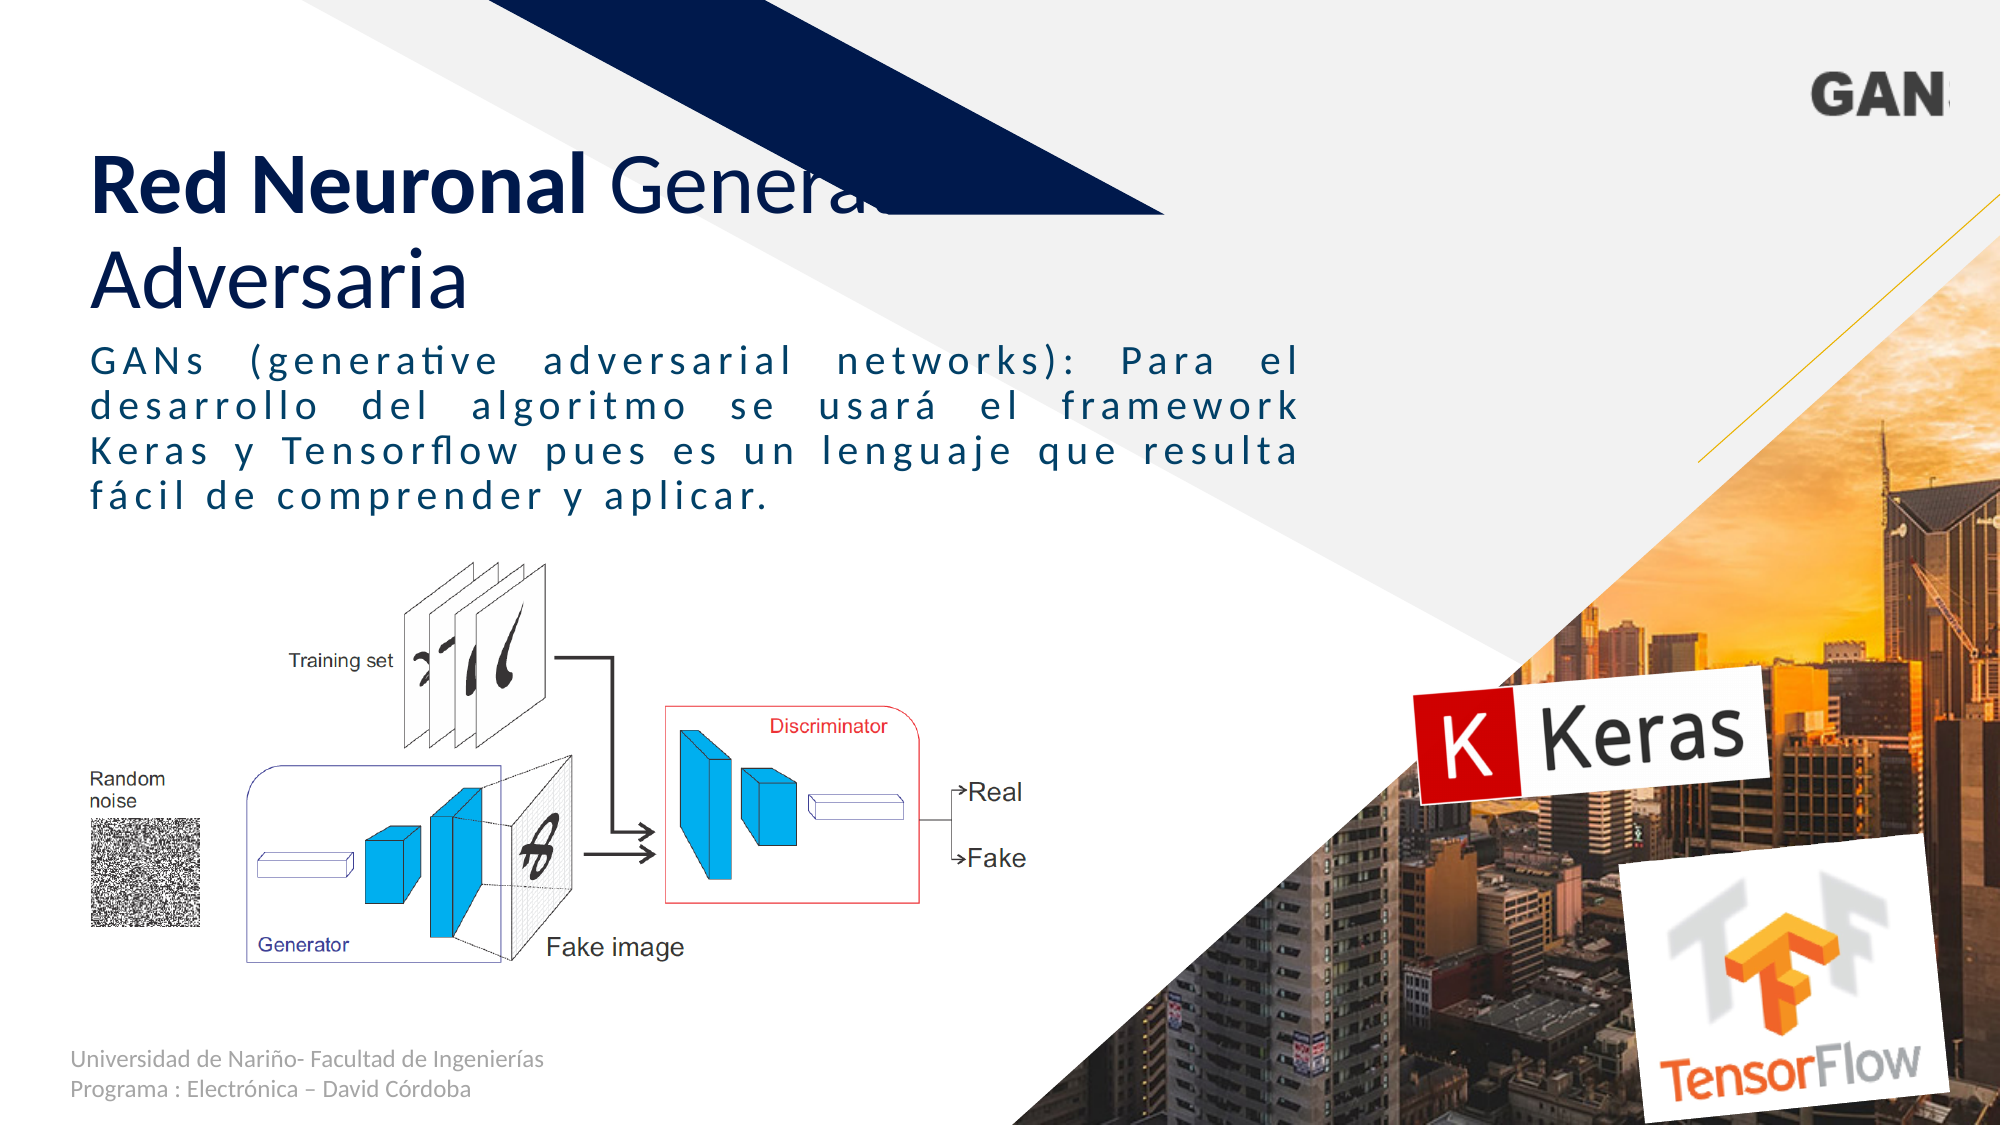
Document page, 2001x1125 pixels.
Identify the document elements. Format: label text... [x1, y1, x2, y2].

list GANs (generative adversarial networks): Para el desarrollo del algoritmo se usará el framework Keras y Tensorflow pues es un lenguaje que resulta fácil de comprender y aplicar. [75, 331, 1012, 526]
picture [1012, 235, 2000, 1125]
title Red Neuronal Generativa Adversaria [75, 128, 1386, 328]
picture [1802, 53, 1950, 140]
footer Universidad de Nariño- Facultad de Ingenierías Programa : Electrónica – David Córdoba [55, 1042, 731, 1103]
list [55, 526, 1012, 996]
